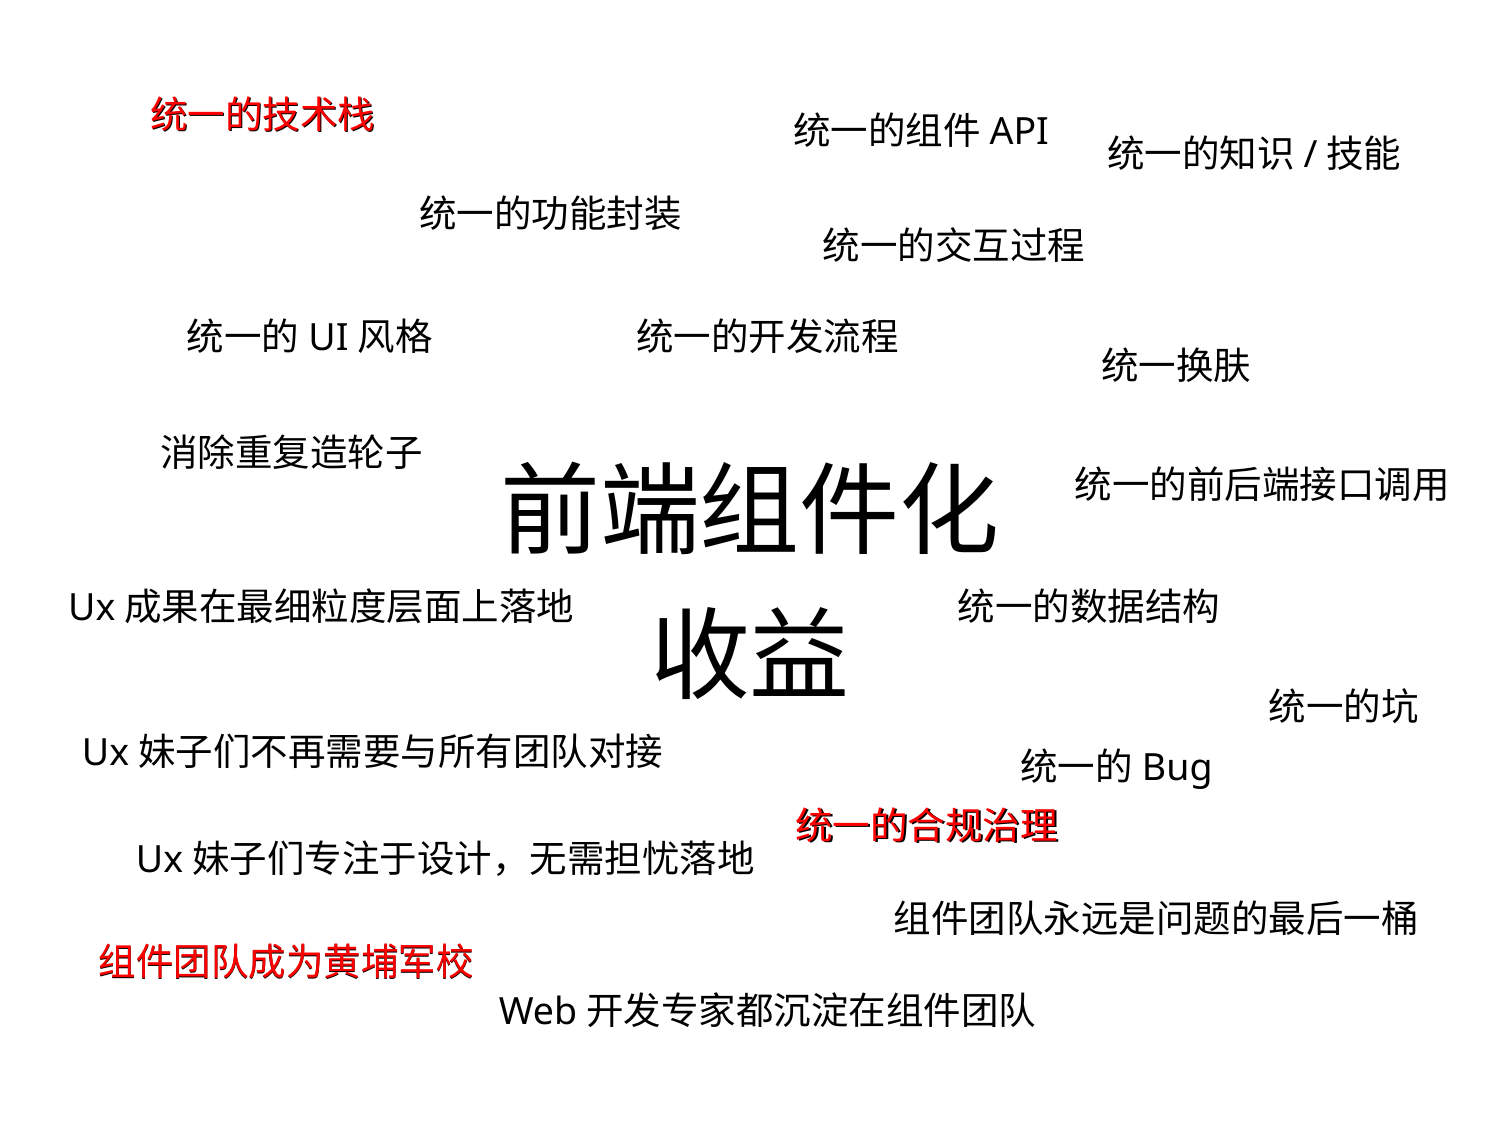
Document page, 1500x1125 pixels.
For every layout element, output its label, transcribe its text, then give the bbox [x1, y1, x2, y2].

text_box 统一的功能封装 [404, 182, 697, 243]
text_box 统一的合规治理 [780, 794, 1073, 854]
text_box Ux妹子们不再需要与所有团队对接 [67, 720, 678, 781]
text_box 统一的数据结构 [943, 575, 1236, 636]
text_box 消除重复造轮子 [145, 421, 438, 482]
text_box 统一的交互过程 [807, 214, 1100, 274]
text_box 组件团队成为黄埔军校 [83, 930, 489, 990]
text_box 前端组件化 [478, 392, 1022, 576]
text_box Ux妹子们专注于设计，无需担忧落地 [121, 827, 770, 888]
text_box 组件团队永远是问题的最后一桶 [878, 887, 1434, 948]
text_box 统一换肤 [1086, 334, 1267, 395]
text_box Web开发专家都沉淀在组件团队 [483, 979, 1051, 1040]
text_box 统一的技术栈 [135, 83, 391, 144]
text_box 统一的开发流程 [621, 305, 914, 366]
text_box Ux成果在最细粒度层面上落地 [53, 575, 590, 636]
text_box 统一的知识/技能 [1092, 122, 1417, 183]
text_box 收益 [621, 561, 879, 721]
text_box 统一的UI风格 [172, 305, 448, 366]
text_box 统一的坑 [1253, 675, 1434, 735]
text_box 统一的组件API [778, 99, 1064, 159]
text_box 统一的前后端接口调用 [1060, 453, 1465, 514]
text_box 统一的Bug [1005, 735, 1228, 796]
